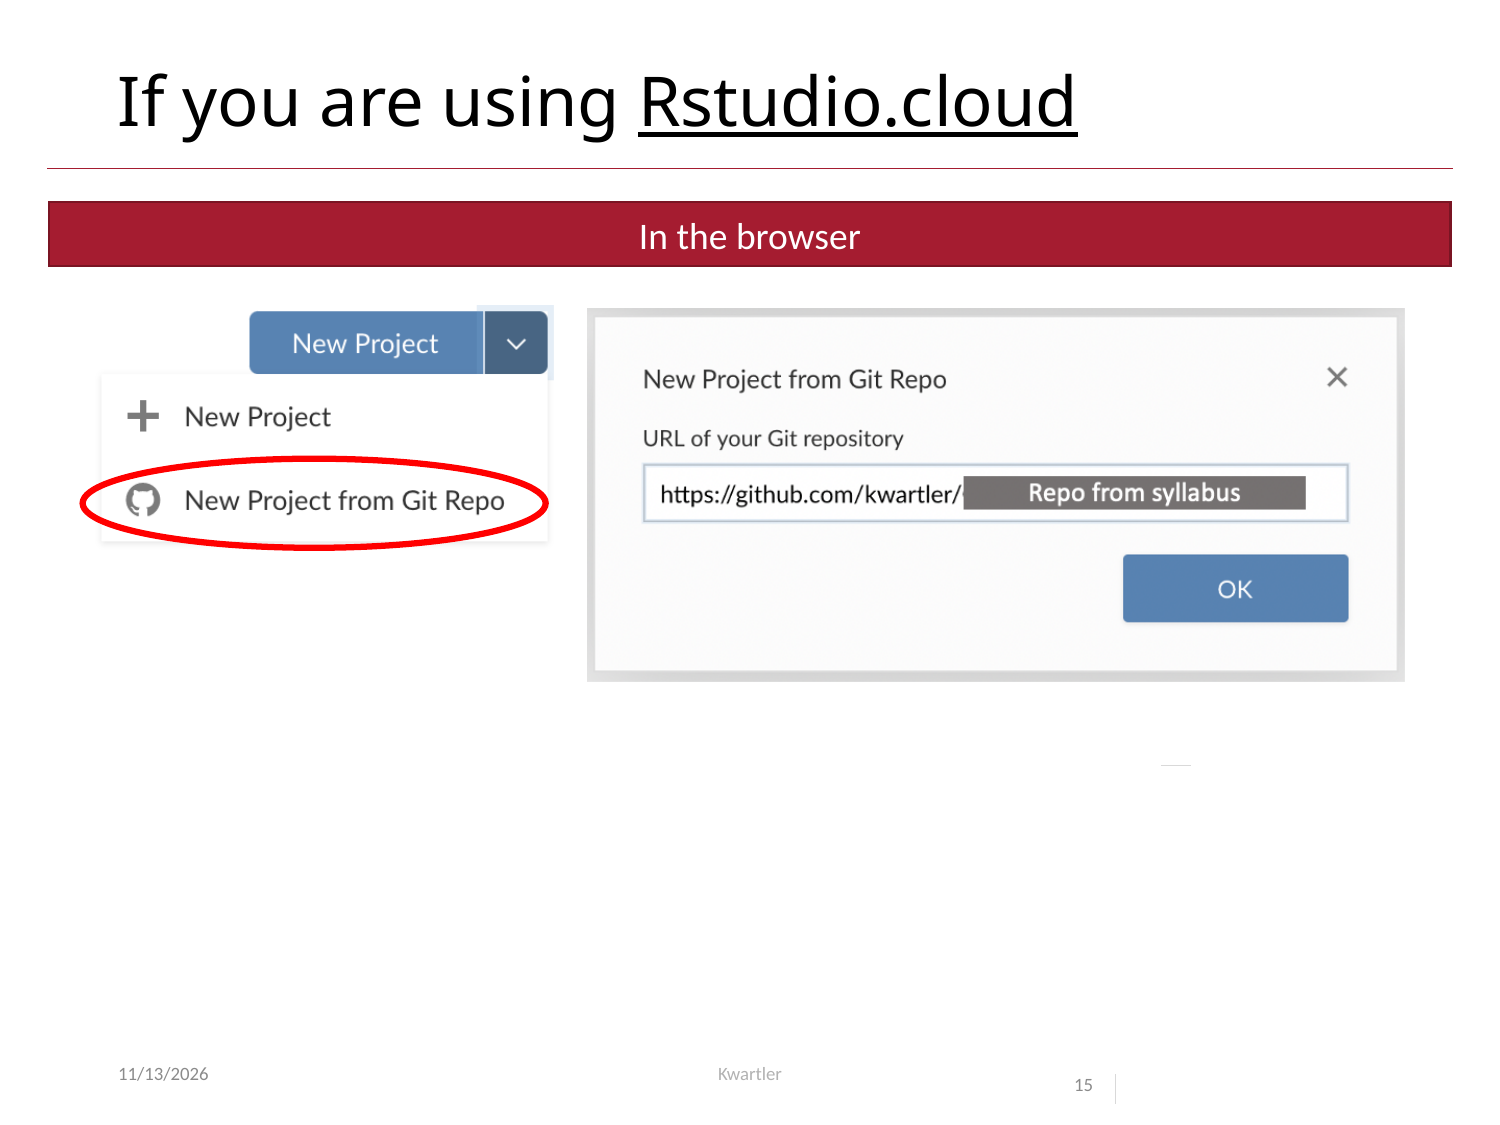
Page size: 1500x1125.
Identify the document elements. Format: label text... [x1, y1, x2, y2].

footer Kwartler [496, 1042, 1004, 1103]
text_box [81, 491, 89, 515]
picture [89, 305, 556, 556]
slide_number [103, 1042, 441, 1103]
slide_number 15 [1059, 1042, 1200, 1103]
picture [587, 308, 1407, 684]
title If you are using Rstudio.cloud [103, 59, 1397, 157]
text_box In the browser [48, 201, 1452, 267]
